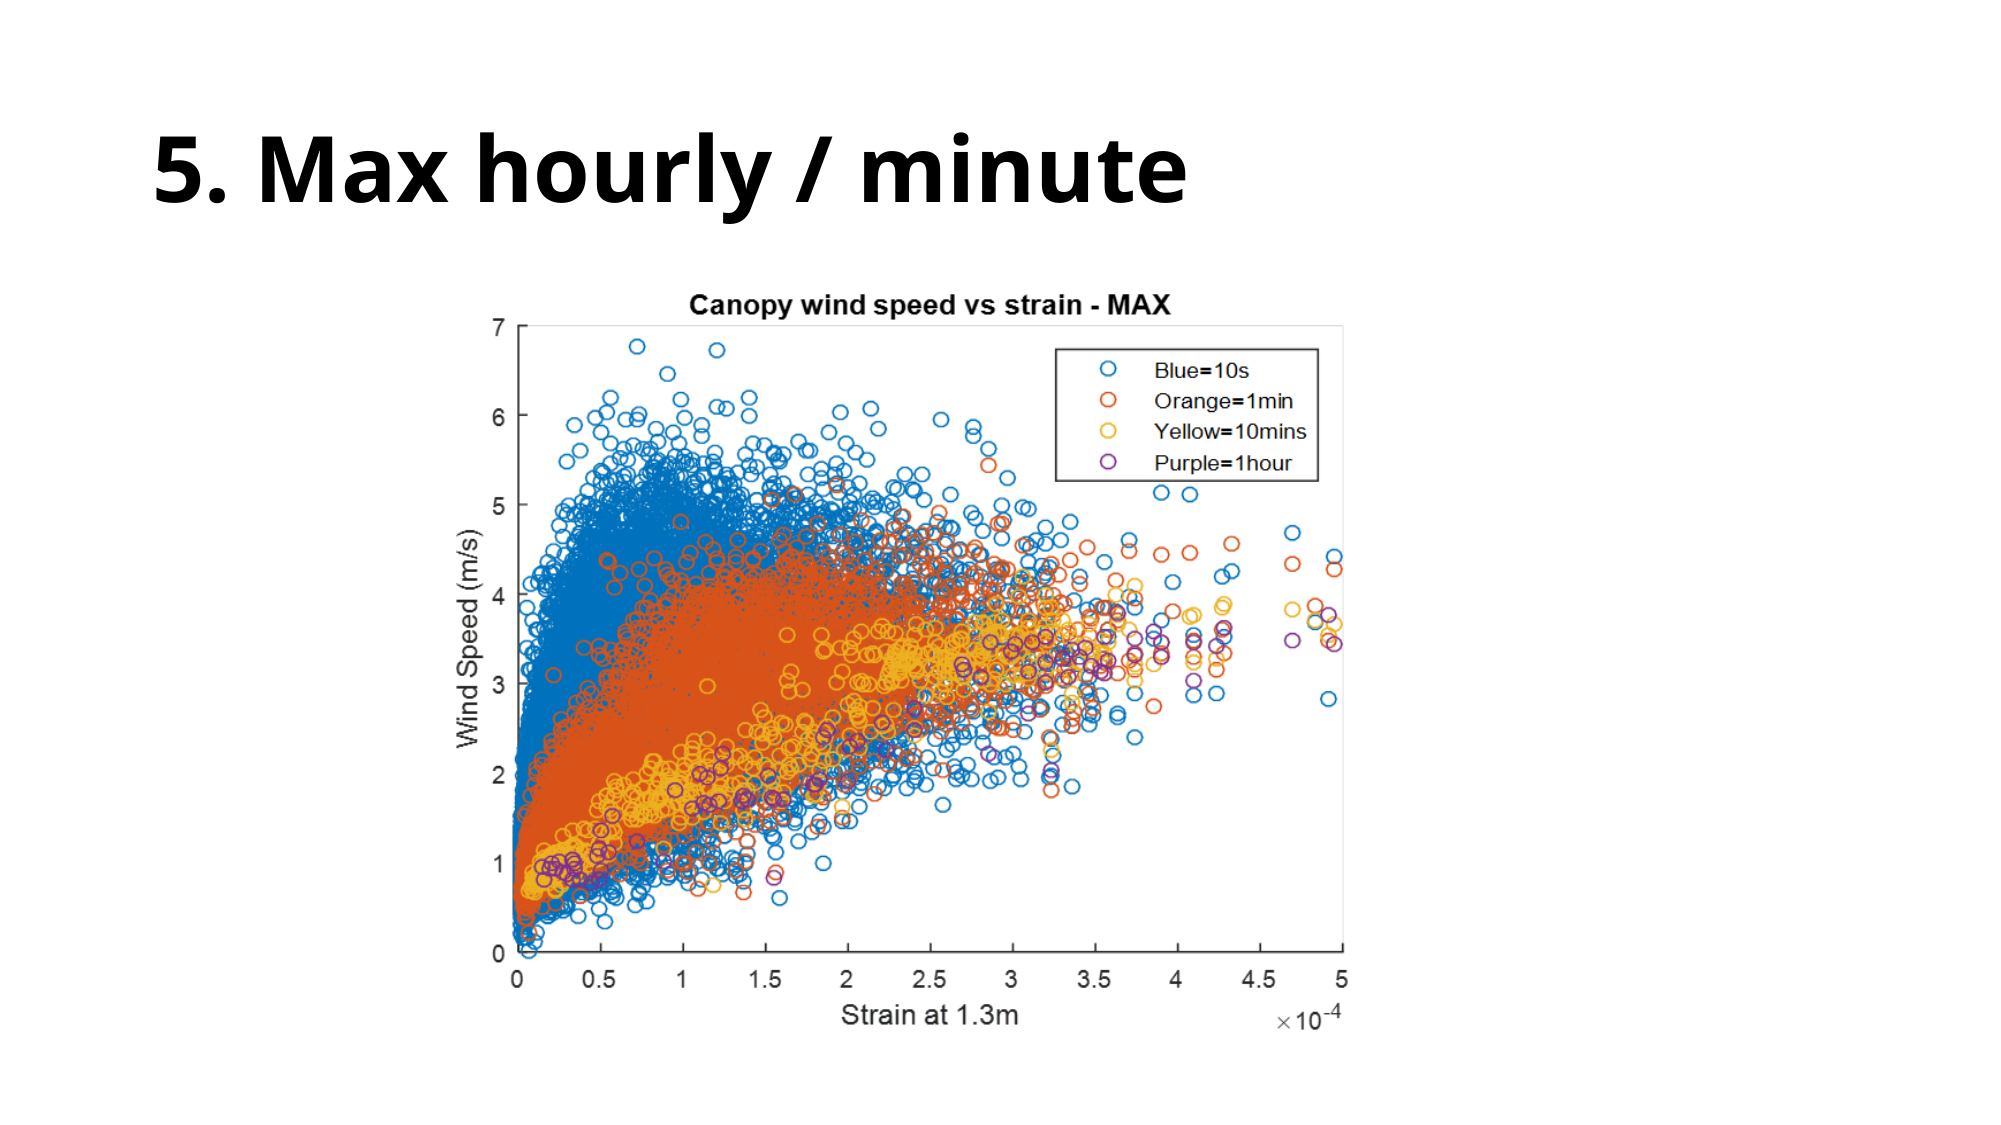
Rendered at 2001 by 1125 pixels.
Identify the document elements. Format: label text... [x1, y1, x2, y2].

picture [424, 269, 1388, 1069]
text_box 5. Max hourly / minute [137, 63, 1863, 282]
